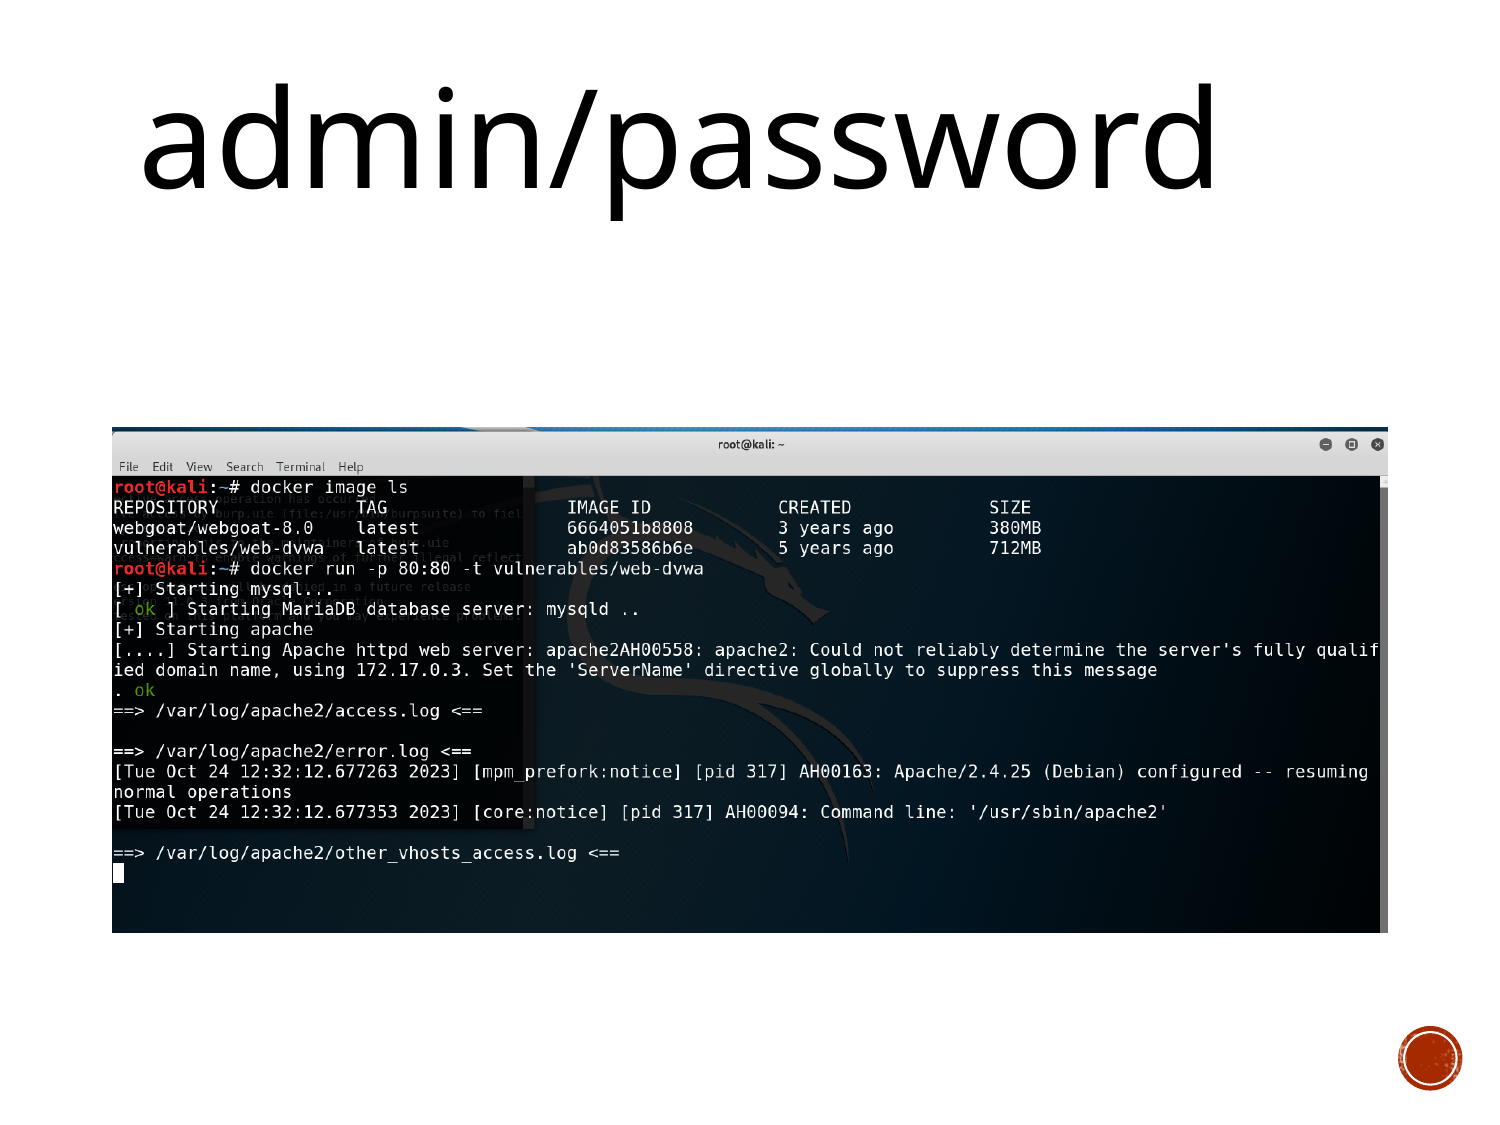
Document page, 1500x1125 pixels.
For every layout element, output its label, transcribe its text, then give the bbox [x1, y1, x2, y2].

text_box admin/password [123, 43, 1238, 224]
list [113, 431, 1386, 931]
